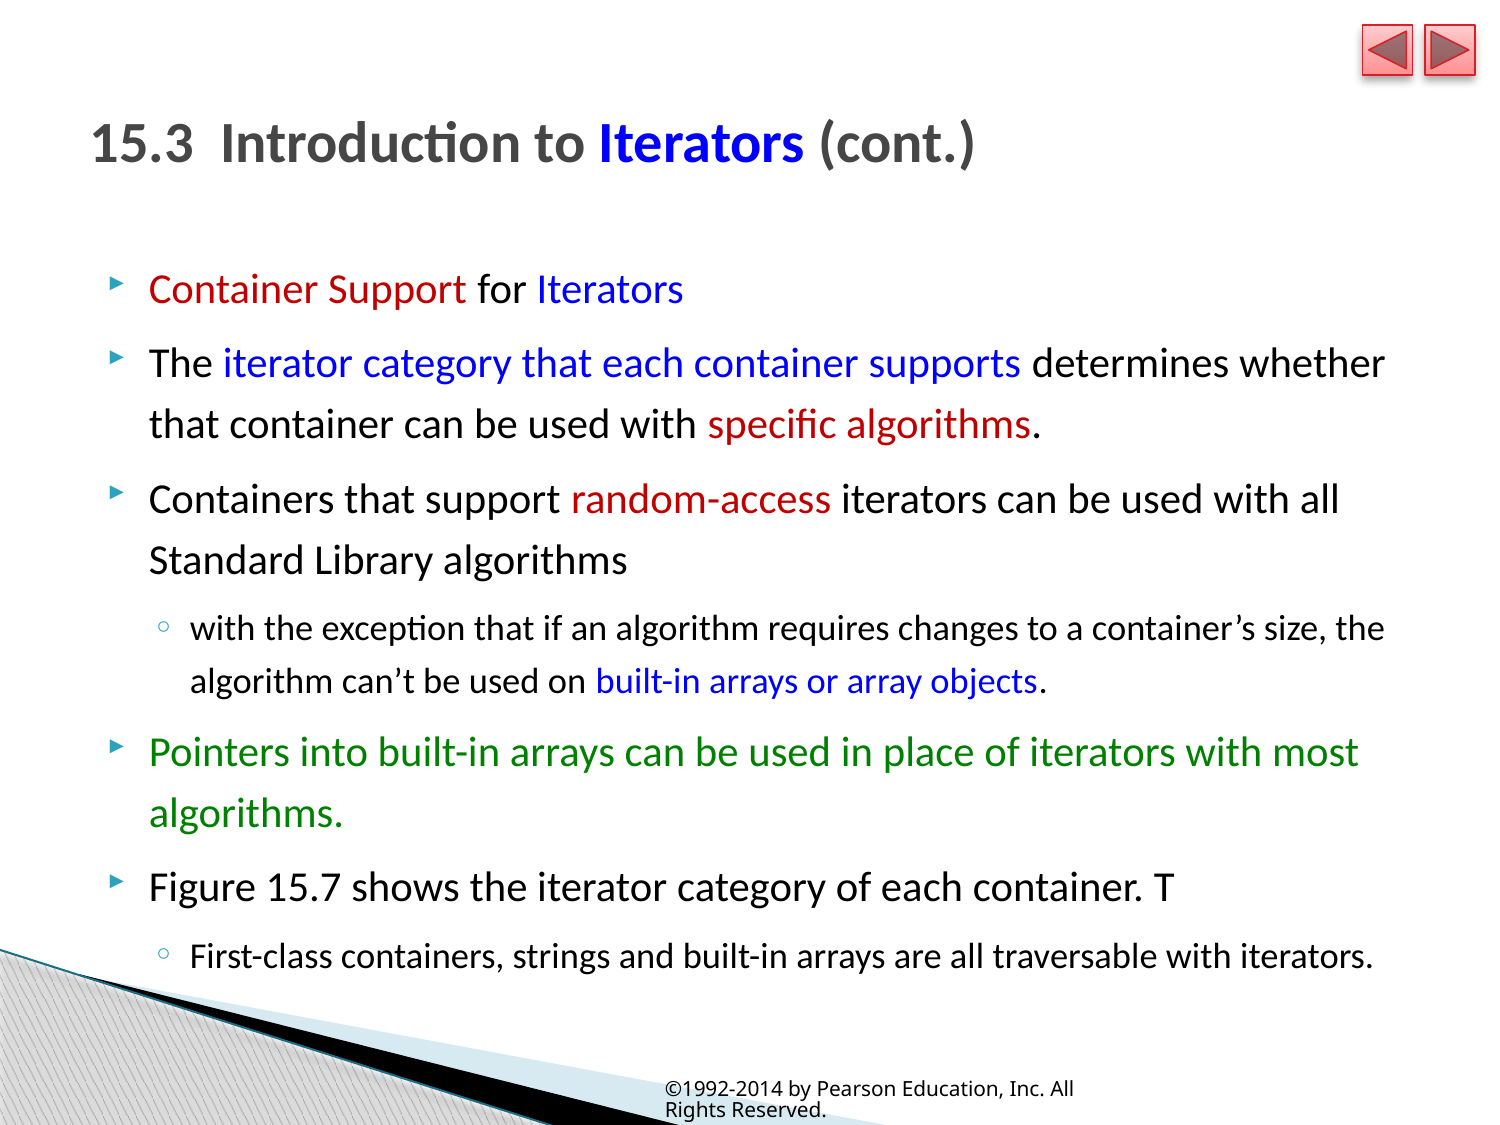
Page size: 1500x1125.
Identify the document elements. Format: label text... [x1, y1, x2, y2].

list Container Support for Iterators The iterator category that each container supports determines whether that container can be used with specific algorithms. Containers that support random-access iterators can be used with all Standard Library algorithms with the exception that if an algorithm requires changes to a container’s size, the algorithm can’t be used on built-in arrays or array objects. Pointers into built-in arrays can be used in place of iterators with most algorithms. Figure 15.7 shows the iterator category of each container. T First-class containers, strings and built-in arrays are all traversable with iterators. [75, 242, 1425, 986]
footer ©1992-2014 by Pearson Education, Inc. All Rights Reserved. [650, 1051, 1105, 1112]
title 15.3 Introduction to Iterators (cont.) [75, 45, 1425, 233]
